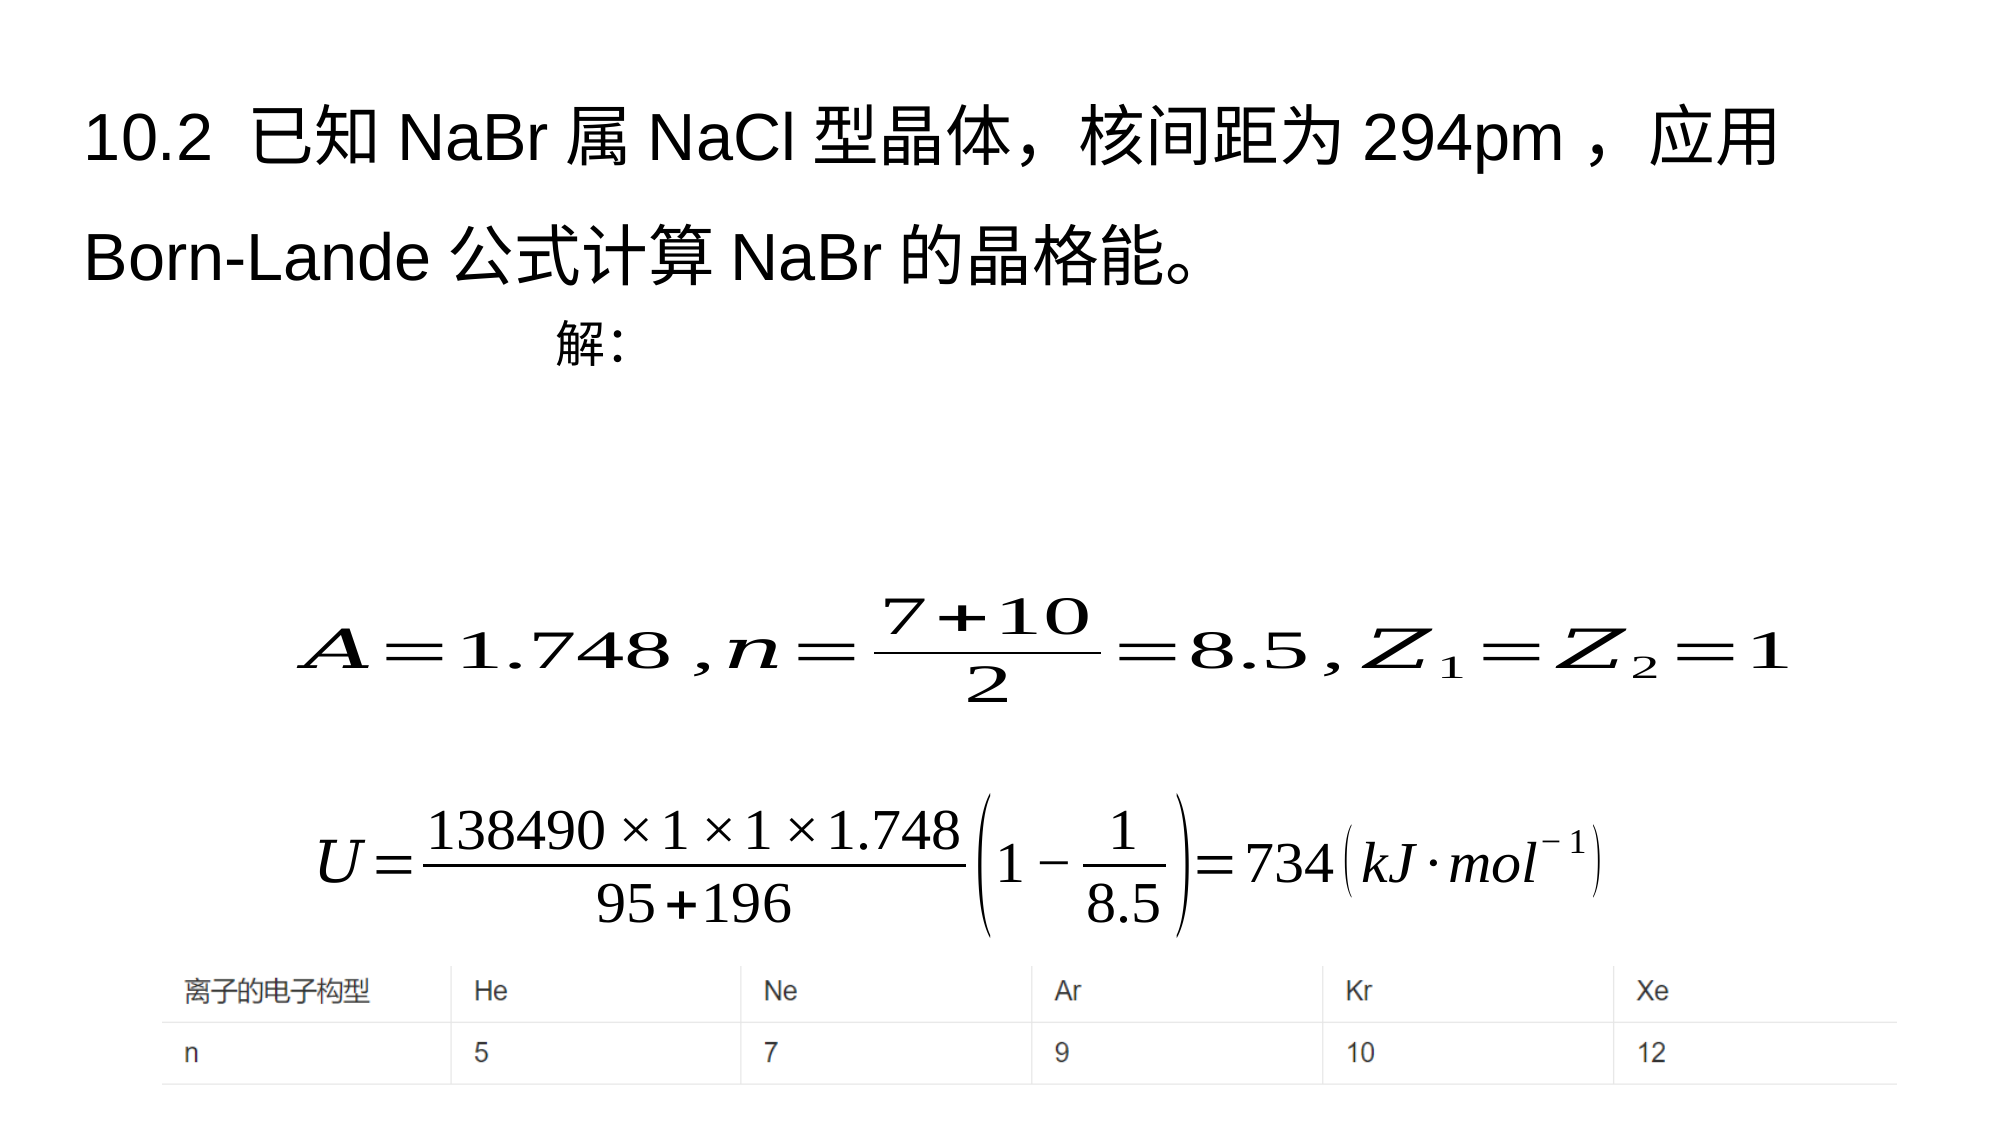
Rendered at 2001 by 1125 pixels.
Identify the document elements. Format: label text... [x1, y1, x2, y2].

picture [162, 966, 1897, 1086]
text_box 10.2 已知NaBr属NaCl型晶体，核间距为294pm，应用Born-Lande公式计算NaBr的晶格能。 [69, 46, 1885, 301]
